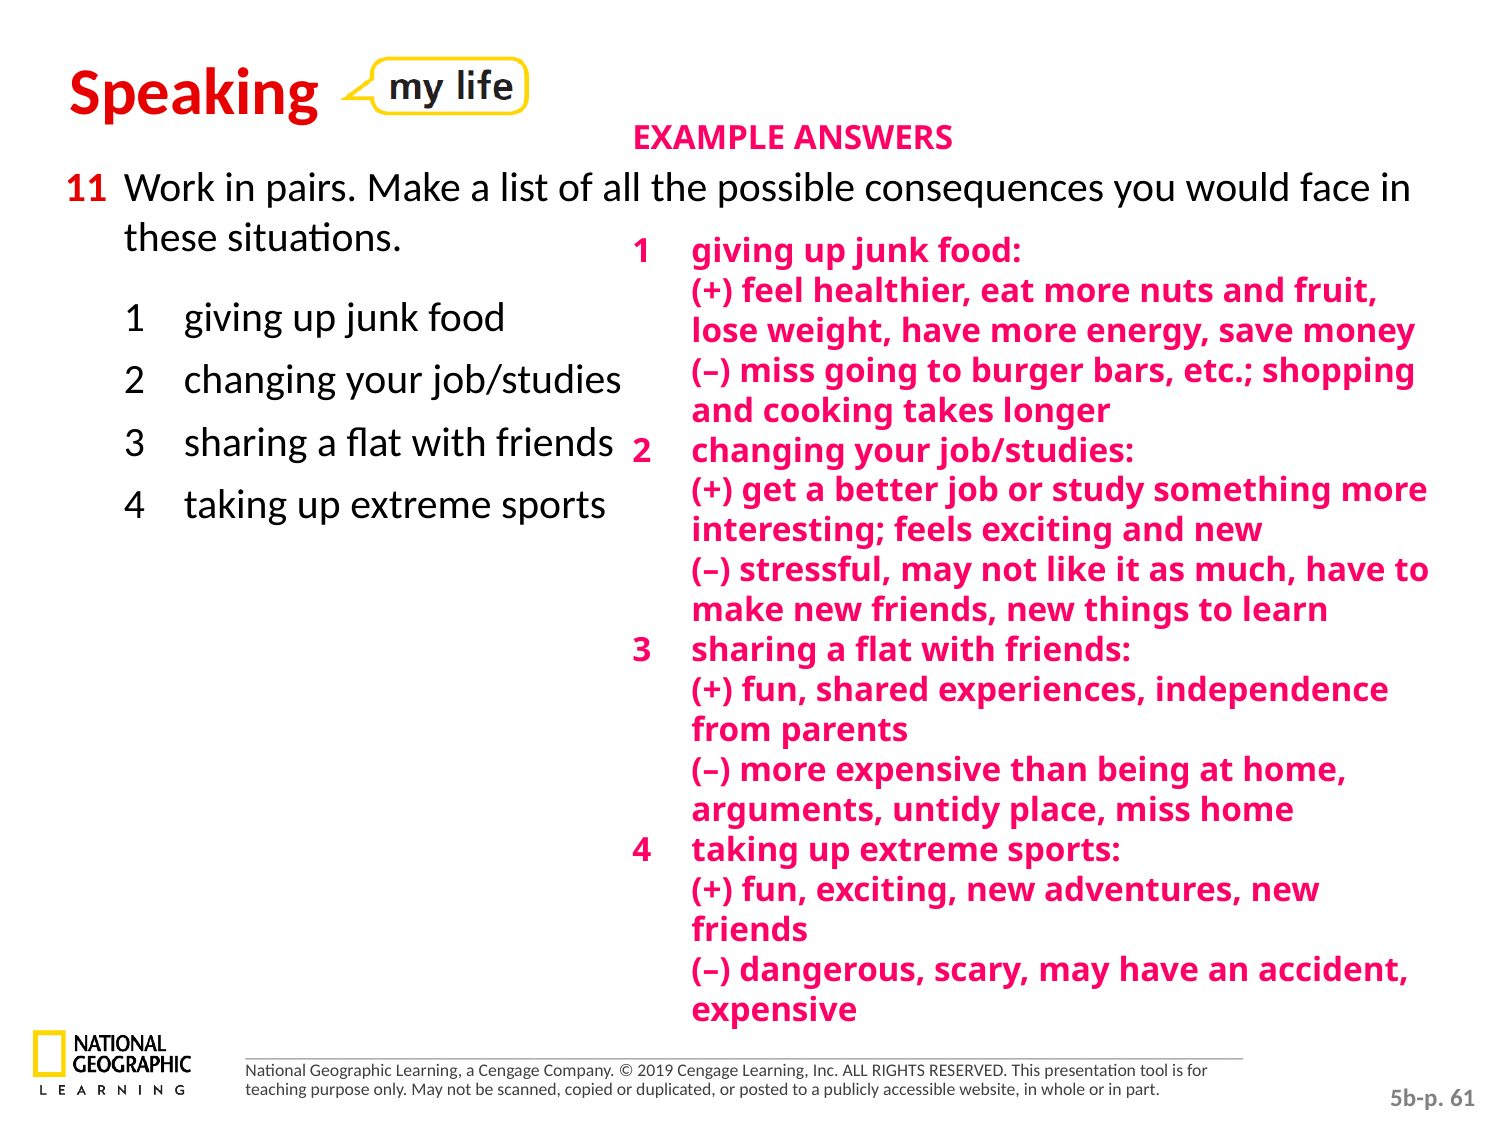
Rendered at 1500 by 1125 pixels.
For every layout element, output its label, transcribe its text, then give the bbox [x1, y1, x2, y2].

text_box 1 giving up junk food: (+) feel healthier, eat more nuts and fruit, lose weight, have more energy, save money (–) miss going to burger bars, etc.; shopping and cooking takes longer 2 changing your job/studies: (+) get a better job or study something more interesting; feels exciting and new (–) stressful, may not like it as much, have to make new friends, new things to learn 3 sharing a flat with friends: (+) fun, shared experiences, independence from parents (–) more expensive than being at home, arguments, untidy place, miss home 4 taking up extreme sports: (+) fun, exciting, new adventures, new friends (–) dangerous, scary, may have an accident, expensive [617, 221, 1456, 1035]
text_box 1 giving up junk food 2 changing your job/studies 3 sharing a flat with friends 4 taking up extreme sports [109, 282, 617, 535]
text_box 11 Work in pairs. Make a list of all the possible consequences you would face in these situations. [50, 152, 1443, 268]
picture [33, 1030, 191, 1095]
text_box 5b-p. 61 [1322, 1073, 1491, 1119]
text_box EXAMPLE ANSWERS [617, 109, 1456, 164]
text_box Speaking [54, 41, 335, 136]
picture [335, 48, 535, 125]
